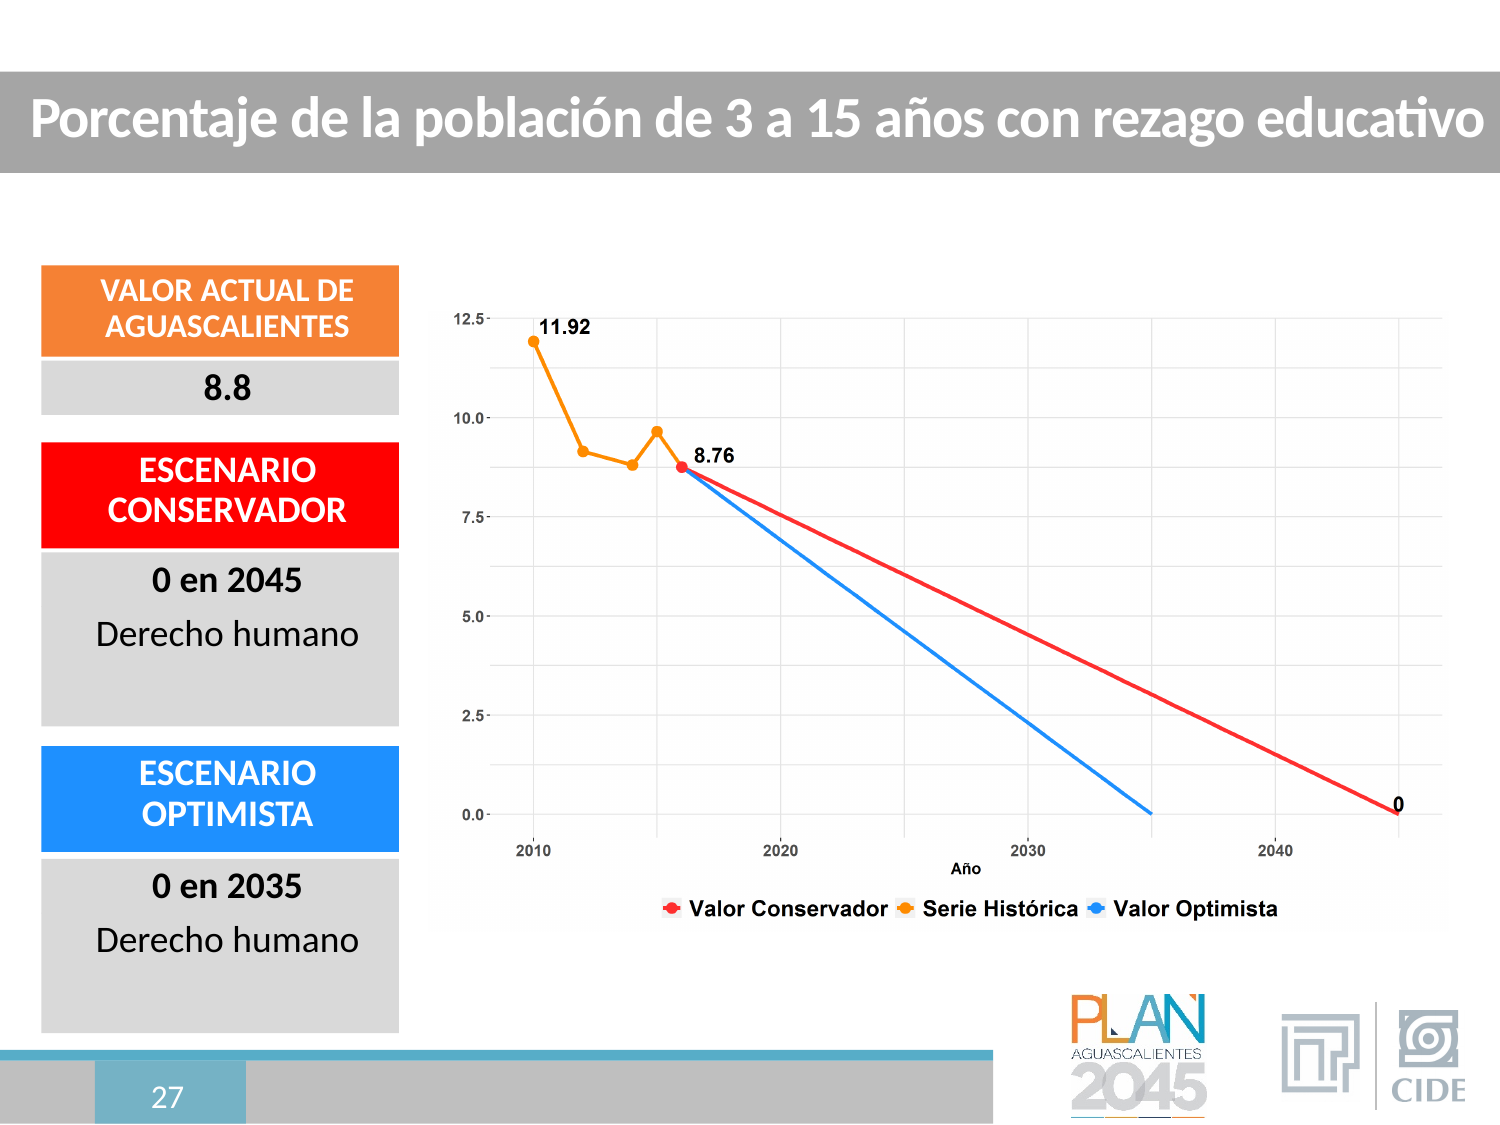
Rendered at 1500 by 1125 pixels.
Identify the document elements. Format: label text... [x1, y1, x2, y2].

picture [1071, 994, 1207, 1118]
list Derecho humano [41, 607, 399, 727]
picture [427, 310, 1449, 933]
title Porcentaje de la población de 3 a 15 años con rezago educativo [0, 71, 1500, 173]
list 0 en 2035 [41, 858, 399, 914]
list ESCENARIO OPTIMISTA [41, 746, 399, 852]
list Derecho humano [41, 914, 399, 1034]
list ESCENARIO CONSERVADOR [41, 442, 399, 549]
slide_number 27 [86, 1065, 249, 1125]
list VALOR ACTUAL DE AGUASCALIENTES [41, 265, 399, 357]
list 8.8 [41, 360, 399, 415]
picture [1170, 994, 1200, 1033]
list 0 en 2045 [41, 552, 399, 607]
